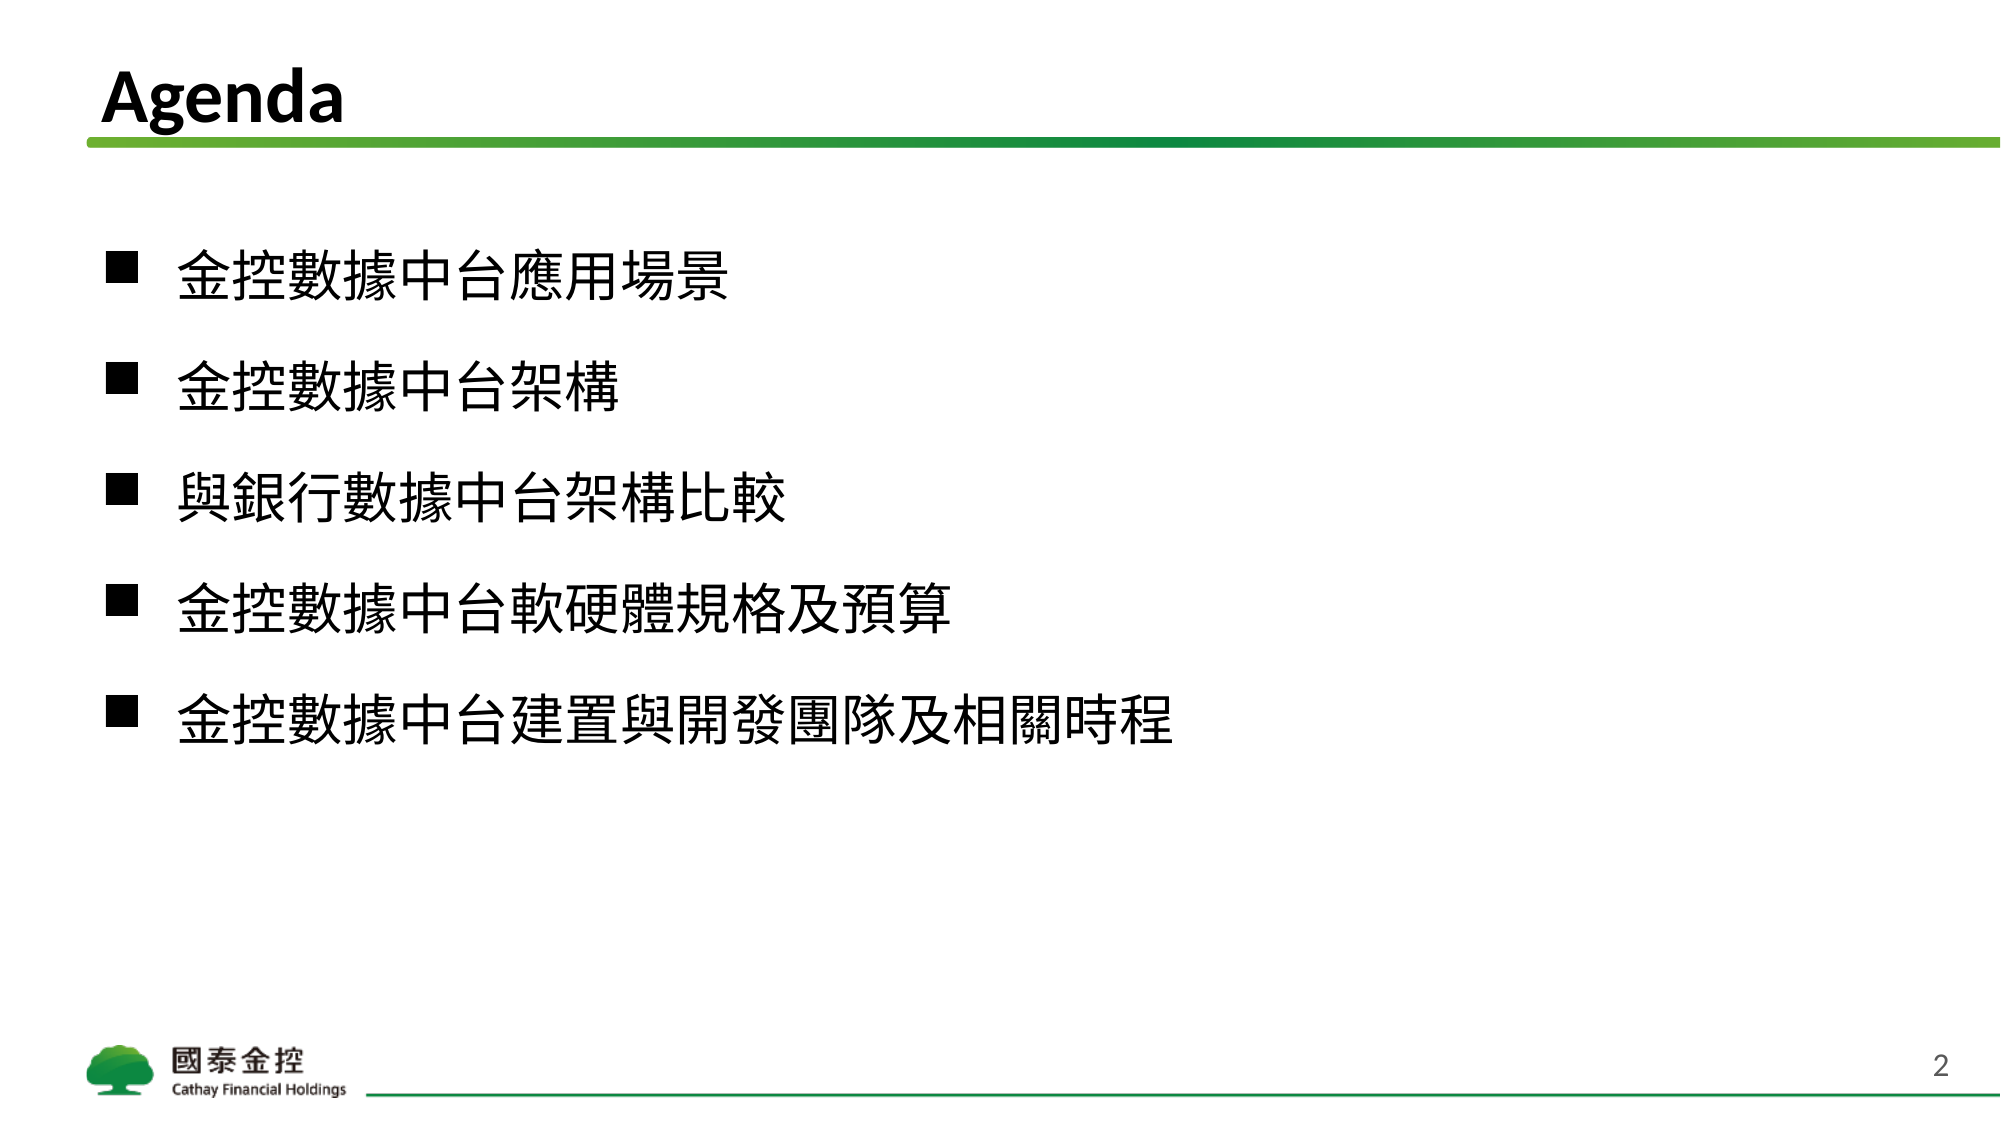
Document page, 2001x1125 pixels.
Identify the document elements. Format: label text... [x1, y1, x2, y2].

list 金控數據中台應用場景 金控數據中台架構 與銀行數據中台架構比較 金控數據中台軟硬體規格及預算 金控數據中台建置與開發團隊及相關時程 [86, 200, 1913, 972]
picture [86, 1045, 2000, 1098]
picture [86, 137, 2001, 148]
title Agenda [86, 45, 1913, 138]
